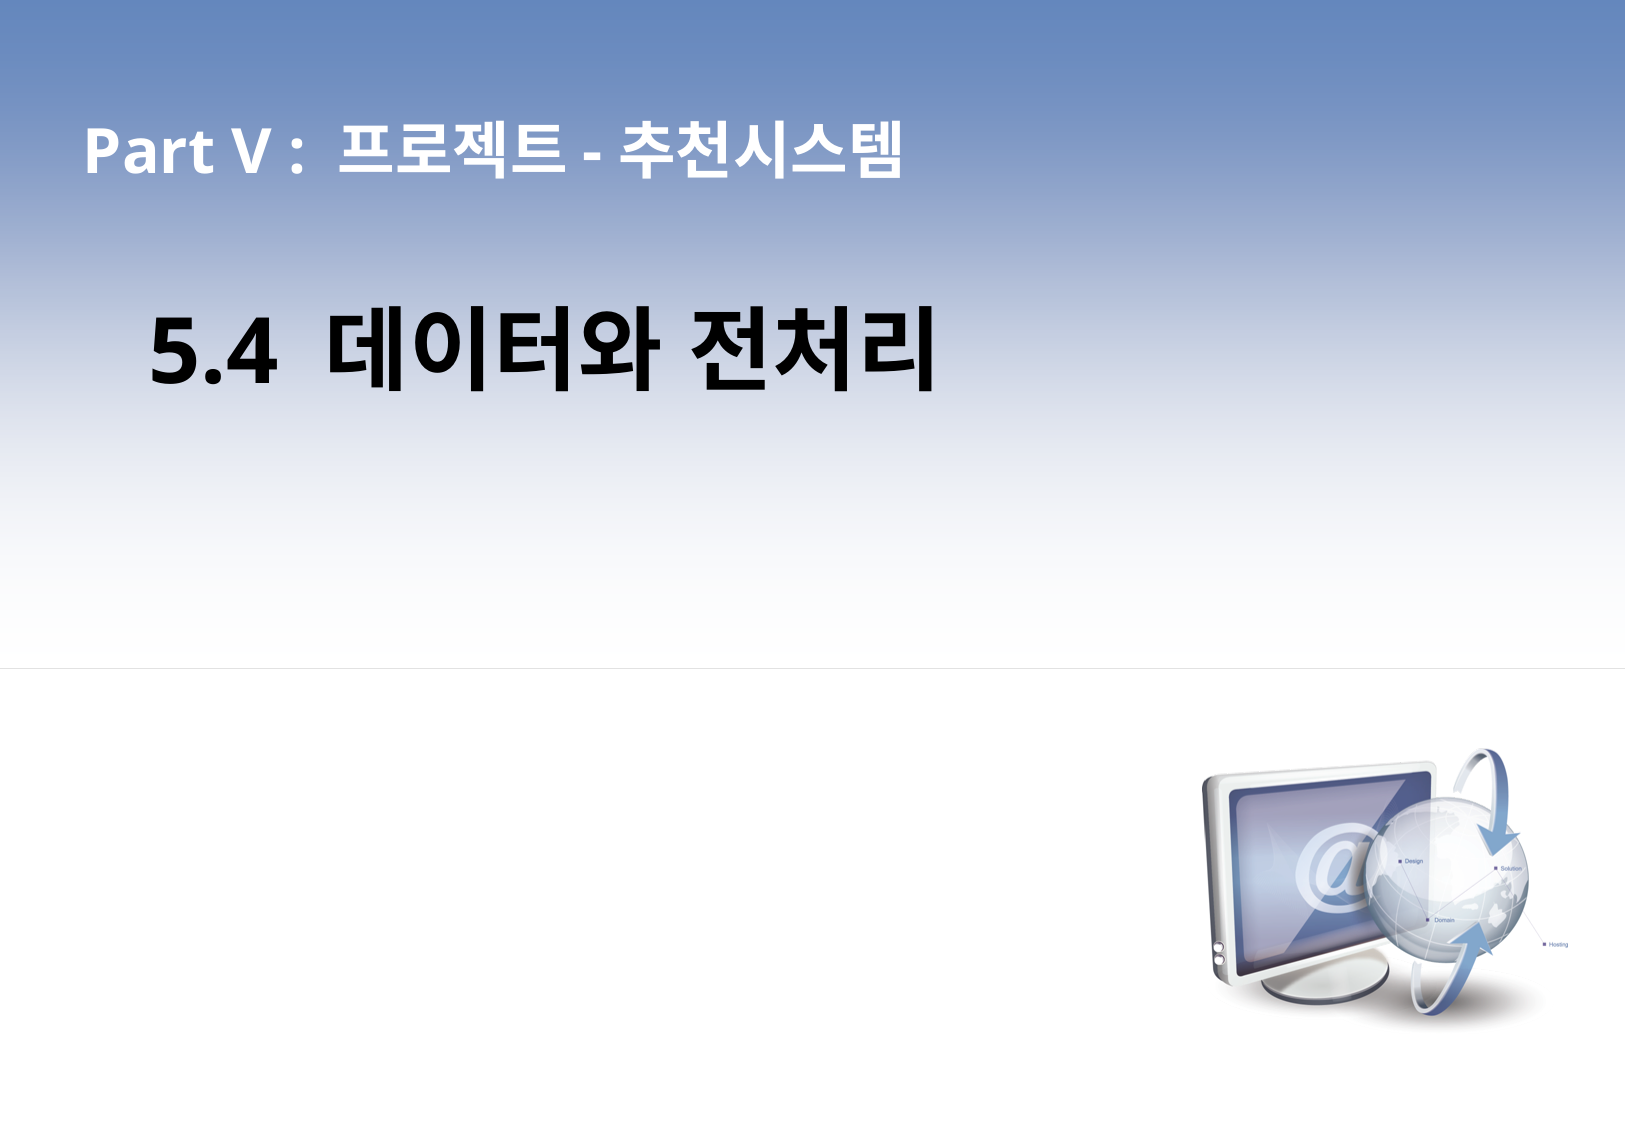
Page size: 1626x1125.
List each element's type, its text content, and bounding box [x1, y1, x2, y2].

picture [0, 0, 1625, 1035]
text_box Part V : 프로젝트-추천시스템 [68, 103, 1498, 175]
text_box 5.4 데이터와 전처리 [133, 284, 1563, 356]
